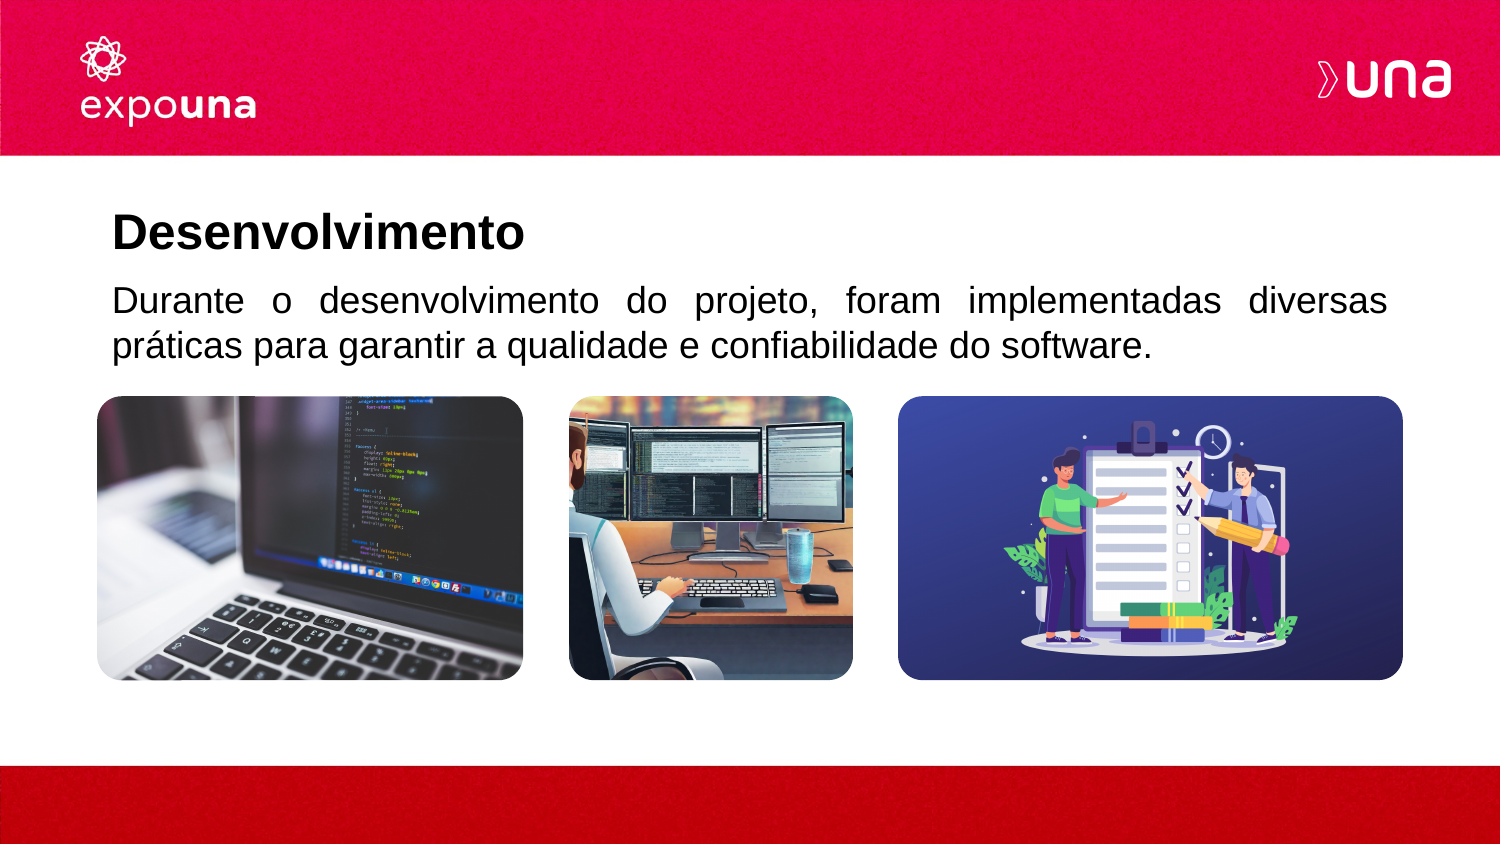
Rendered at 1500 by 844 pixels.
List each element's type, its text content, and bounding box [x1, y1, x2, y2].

text_box Desenvolvimento [97, 192, 1403, 268]
picture [0, 0, 1500, 844]
text_box Durante o desenvolvimento do projeto, foram implementadas diversas práticas para garantir a qualidade e confiabilidade do software. [97, 268, 1403, 373]
